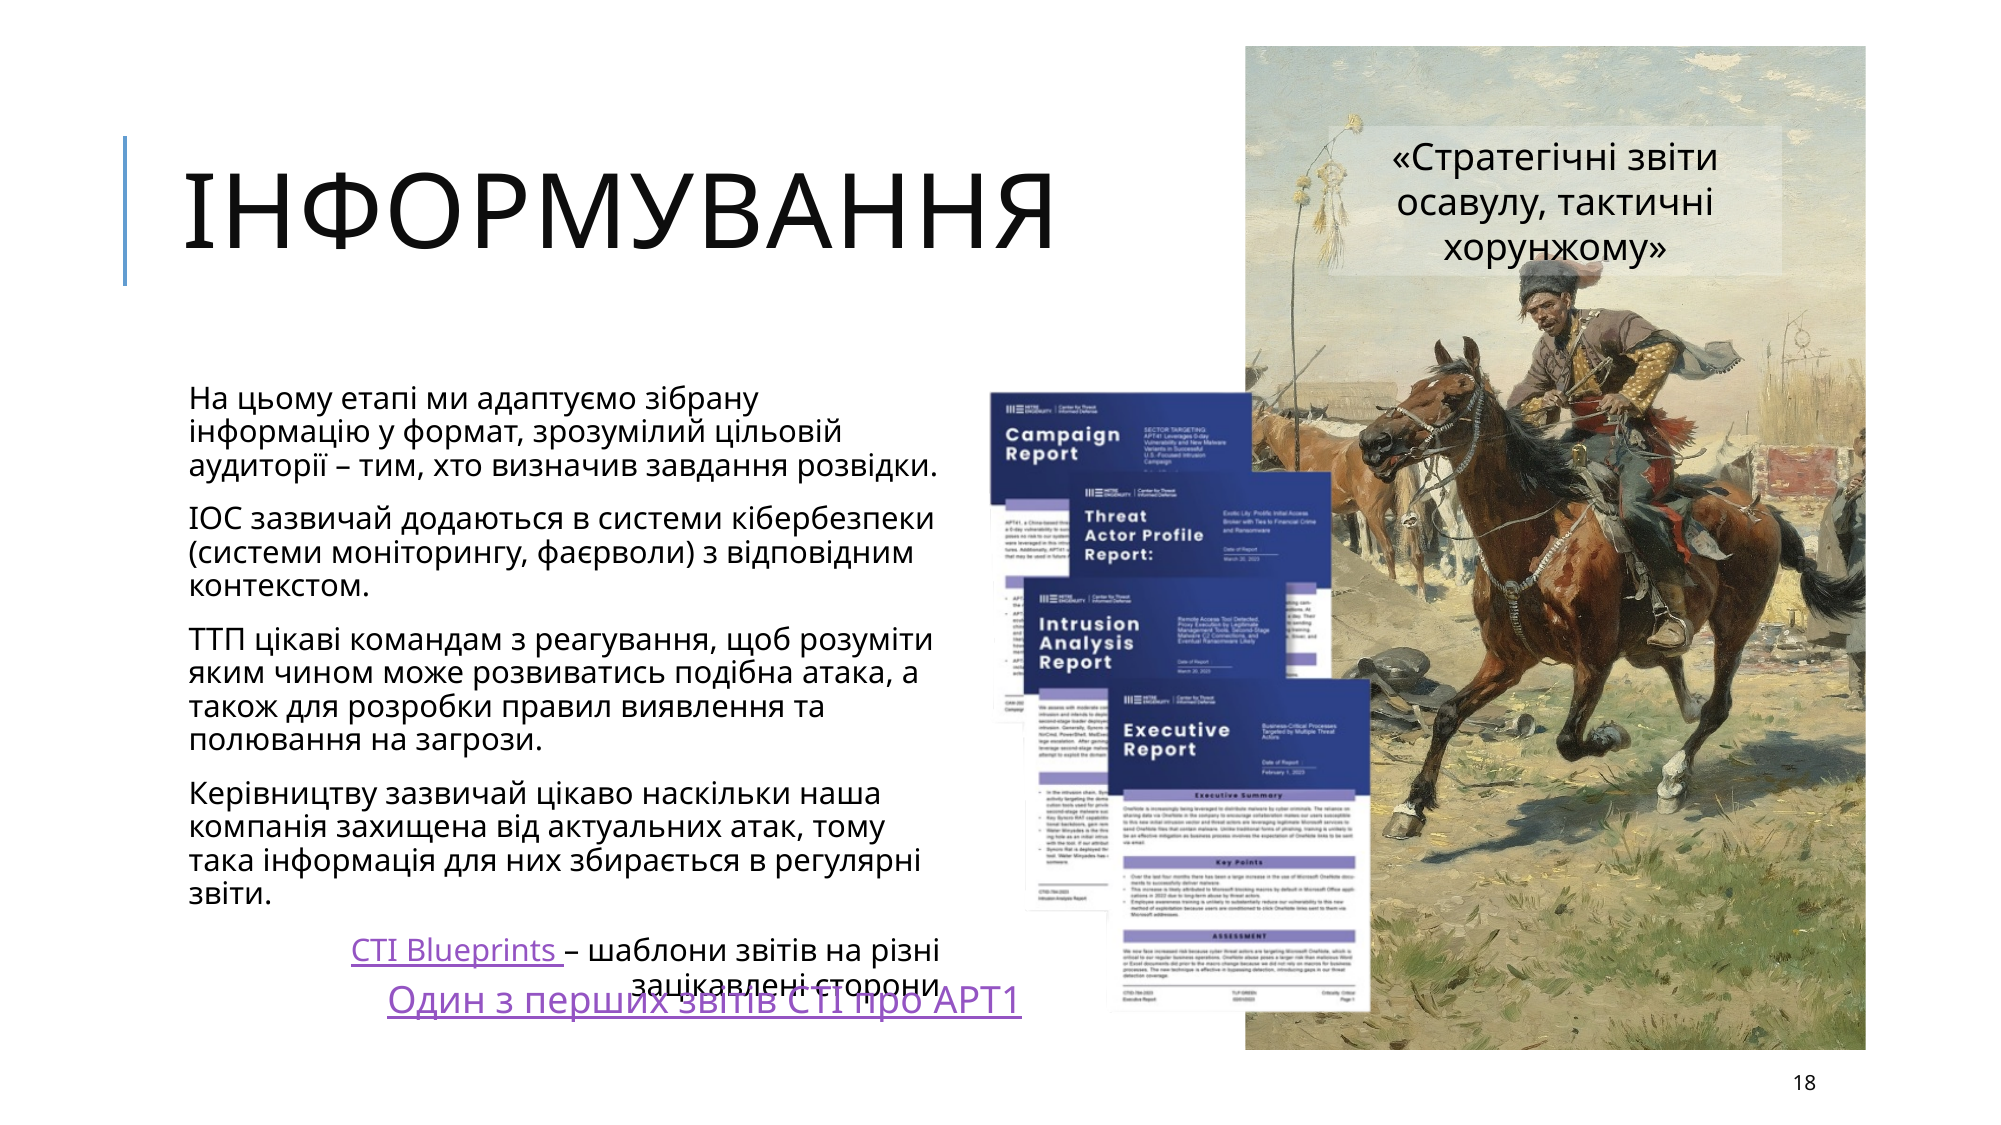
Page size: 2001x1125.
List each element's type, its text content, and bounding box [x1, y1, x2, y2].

picture [900, 46, 1866, 1051]
text_box Один з перших звітів СТІ про APT1 [372, 968, 898, 1035]
slide_number 18 [1777, 1061, 1938, 1107]
title Інформування [168, 96, 1238, 342]
list На цьому етапі ми адаптуємо зібрану інформацію у формат, зрозумілий цільовій аудиторії – тим, хто визначив завдання розвідки. ІОС зазвичай додаються в системи кібербезпеки (системи моніторингу, фаєрволи) з відповідним контекстом. ТТП цікаві командам з реагування, щоб розуміти яким чином може розвиватись подібна атака, а також для розробки правил виявлення та полювання на загрози. Керівництву зазвичай цікаво наскільки наша компанія захищена від актуальних атак, тому така інформація для них збирається в регулярні звіти. CTI Blueprints – шаблони звітів на різні зацікавлені сторони [168, 375, 894, 1035]
